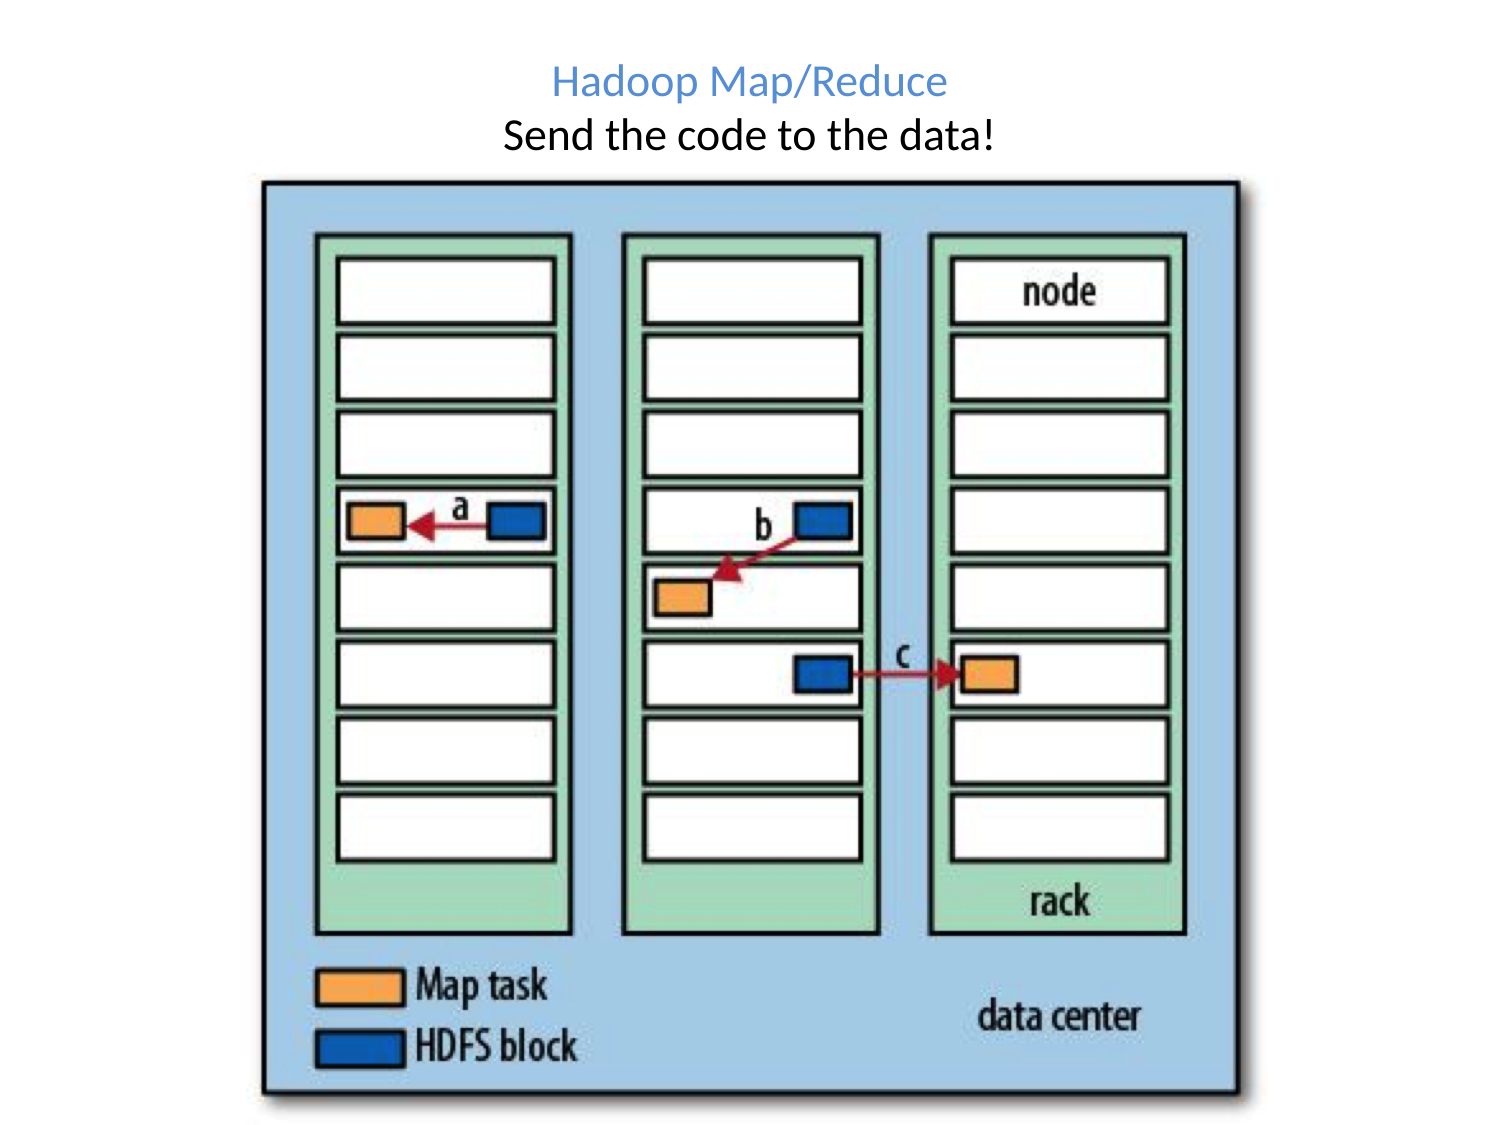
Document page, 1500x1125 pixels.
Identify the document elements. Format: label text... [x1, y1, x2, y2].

text_box Hadoop Map/Reduce Send the code to the data! [74, 38, 1425, 172]
picture [230, 173, 1270, 1125]
